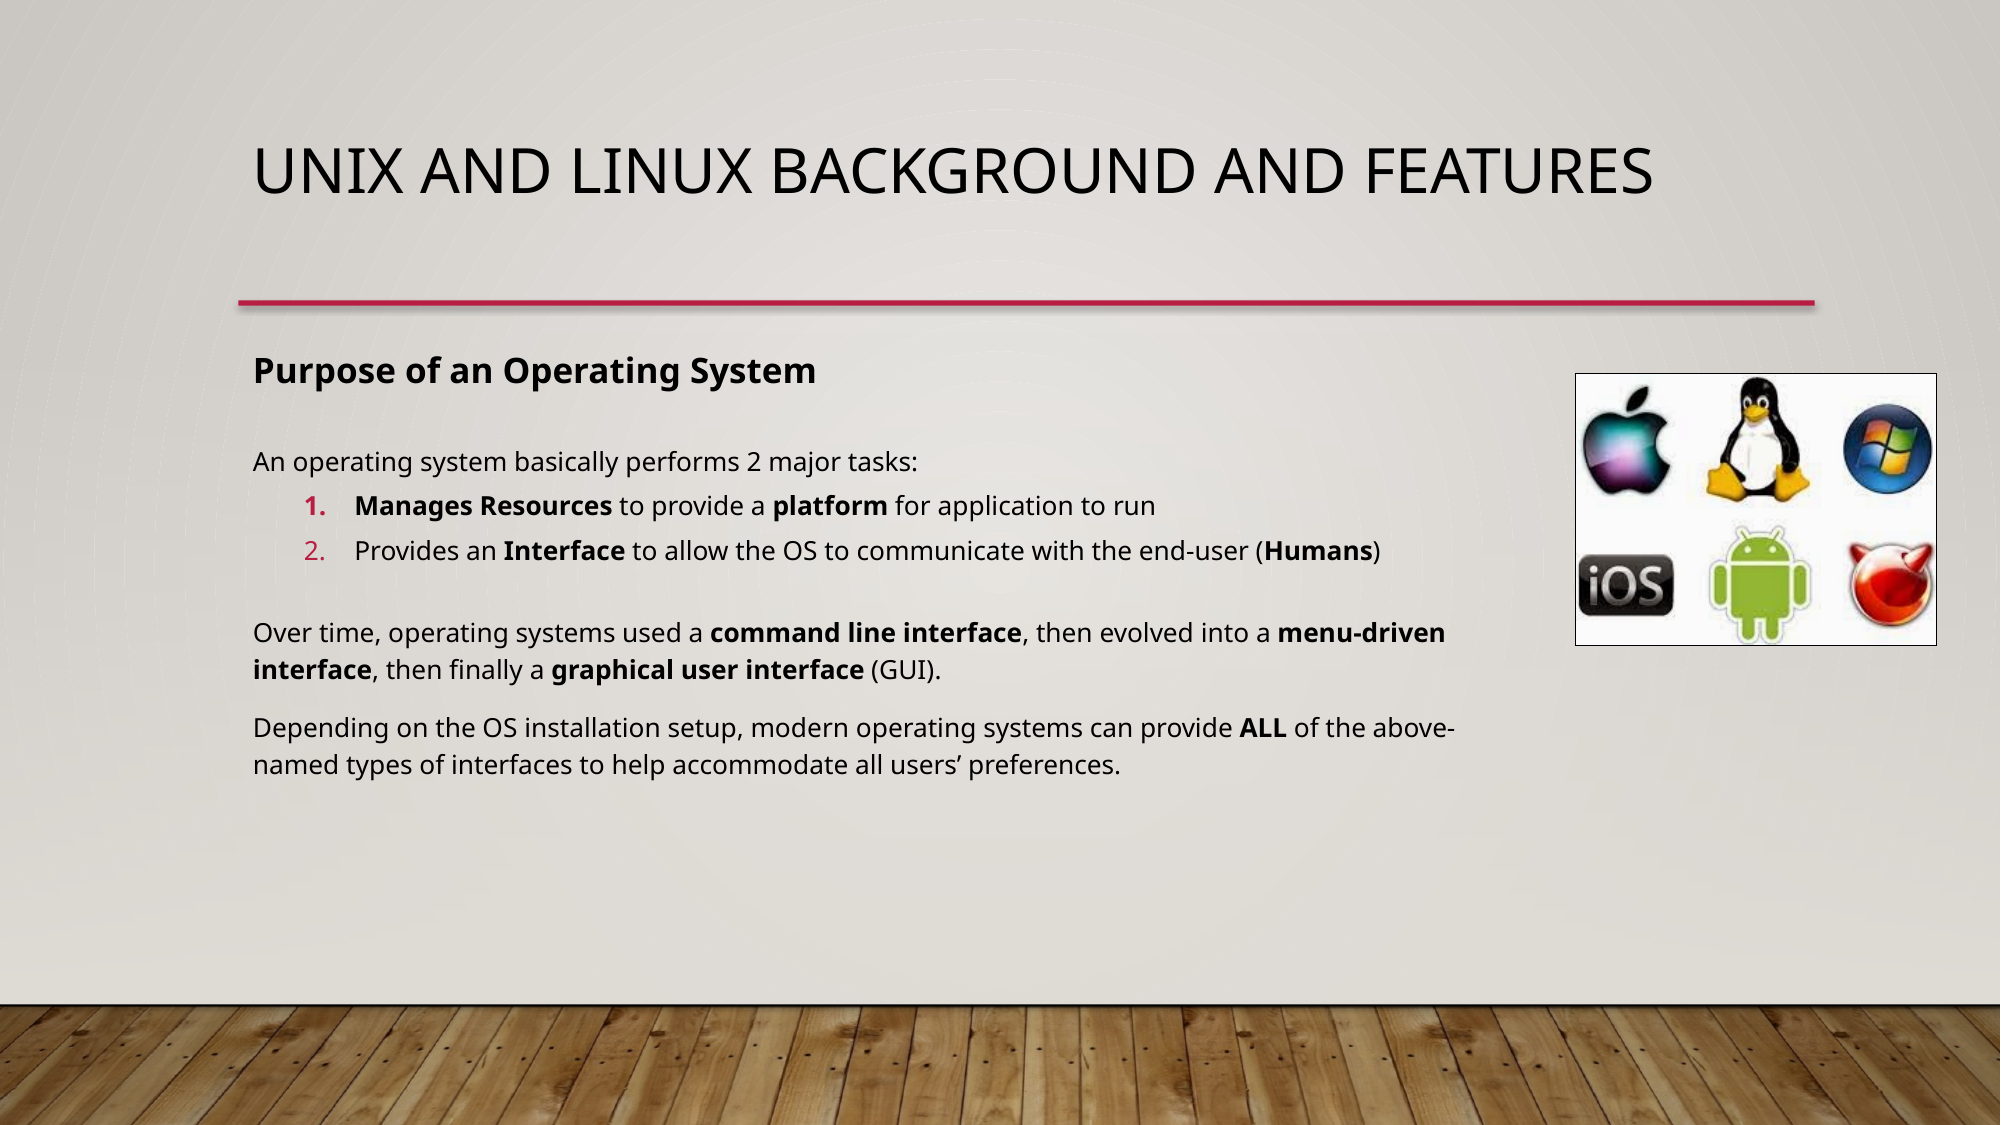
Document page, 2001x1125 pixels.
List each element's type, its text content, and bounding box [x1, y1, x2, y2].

text_box Purpose of an Operating System An operating system basically performs 2 major tasks: Manages Resources to provide a platform for application to run Provides an Interface to allow the OS to communicate with the end-user (Humans) Over time, operating systems used a command line interface, then evolved into a menu-driven interface, then finally a graphical user interface (GUI). Depending on the OS installation setup, modern operating systems can provide ALL of the above-named types of interfaces to help accommodate all users’ preferences. [238, 307, 1492, 983]
text_box [238, 983, 1397, 1060]
picture [0, 1007, 2000, 1125]
text_box UNIX and LINUX Background and features [238, 131, 1814, 304]
picture [1575, 373, 1937, 646]
text_box [238, 279, 1397, 307]
